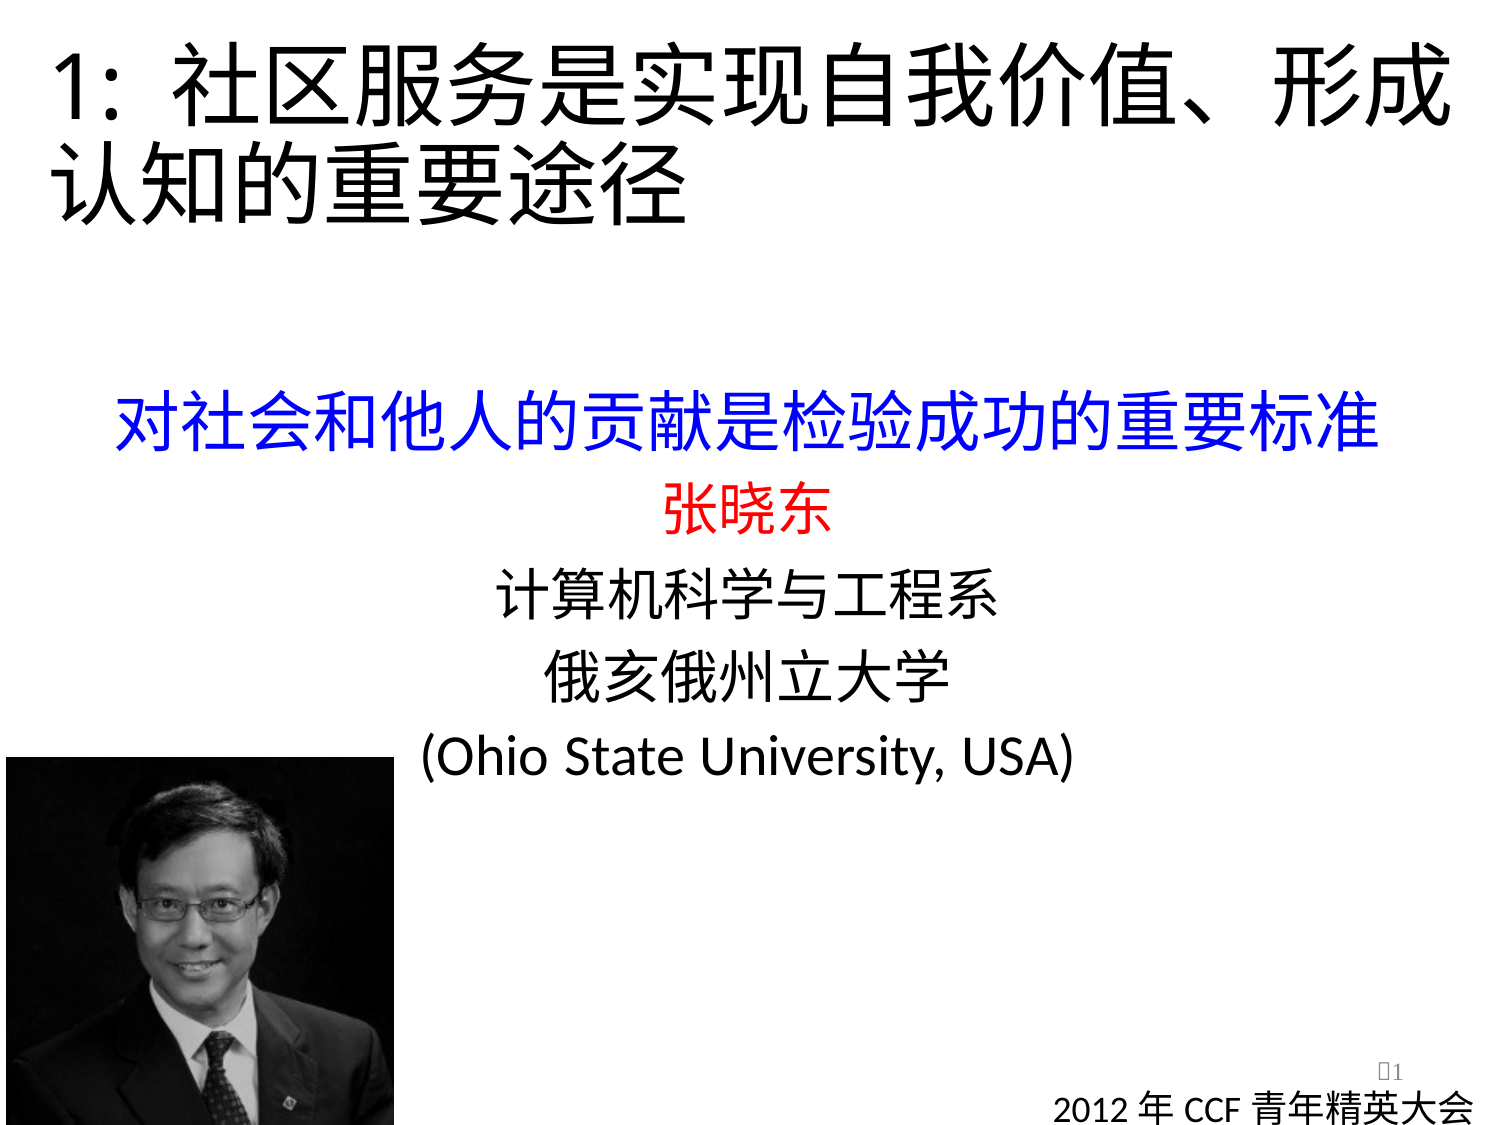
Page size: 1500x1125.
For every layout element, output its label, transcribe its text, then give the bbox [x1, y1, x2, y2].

title 1: 社区服务是实现自我价值、形成认知的重要途径 [32, 30, 1484, 249]
text_box (Ohio State University, USA) [419, 731, 1077, 795]
text_box 对社会和他人的贡献是检验成功的重要标准 [113, 393, 1383, 468]
text_box 张晓东 [660, 485, 836, 549]
text_box 俄亥俄州立大学 [543, 654, 952, 718]
picture [6, 757, 394, 1125]
text_box 计算机科学与工程系 [494, 570, 1002, 635]
text_box 1 [1376, 1056, 1405, 1077]
text_box 2012年CCF青年精英大会 [1038, 1077, 1500, 1125]
